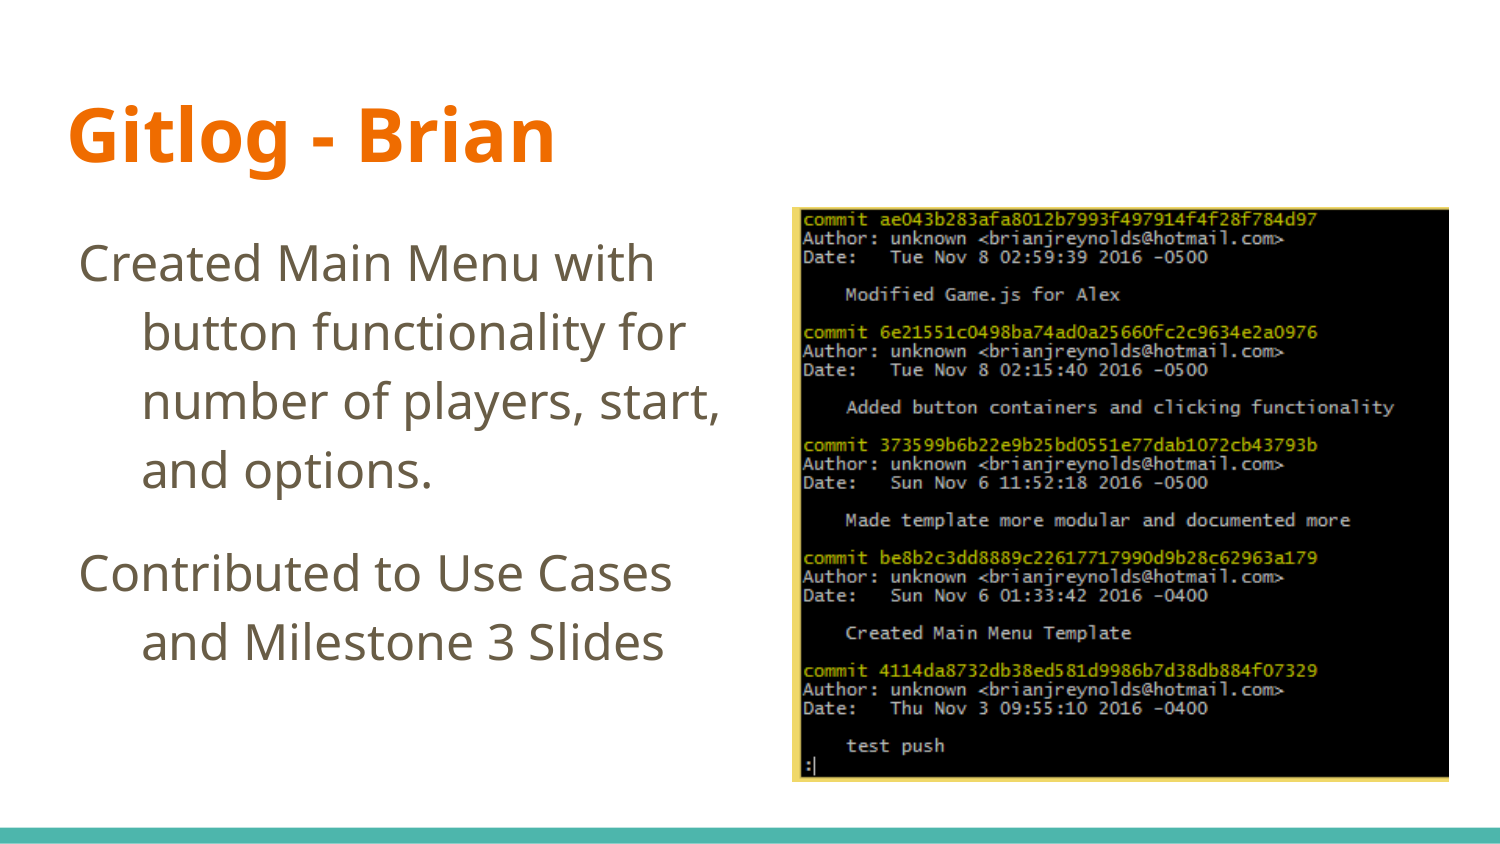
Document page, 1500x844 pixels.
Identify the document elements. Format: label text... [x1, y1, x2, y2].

list Created Main Menu with button functionality for number of players, start, and options. Contributed to Use Cases and Milestone 3 Slides [51, 207, 762, 750]
title Gitlog - Brian [51, 72, 1449, 189]
picture [792, 207, 1450, 782]
